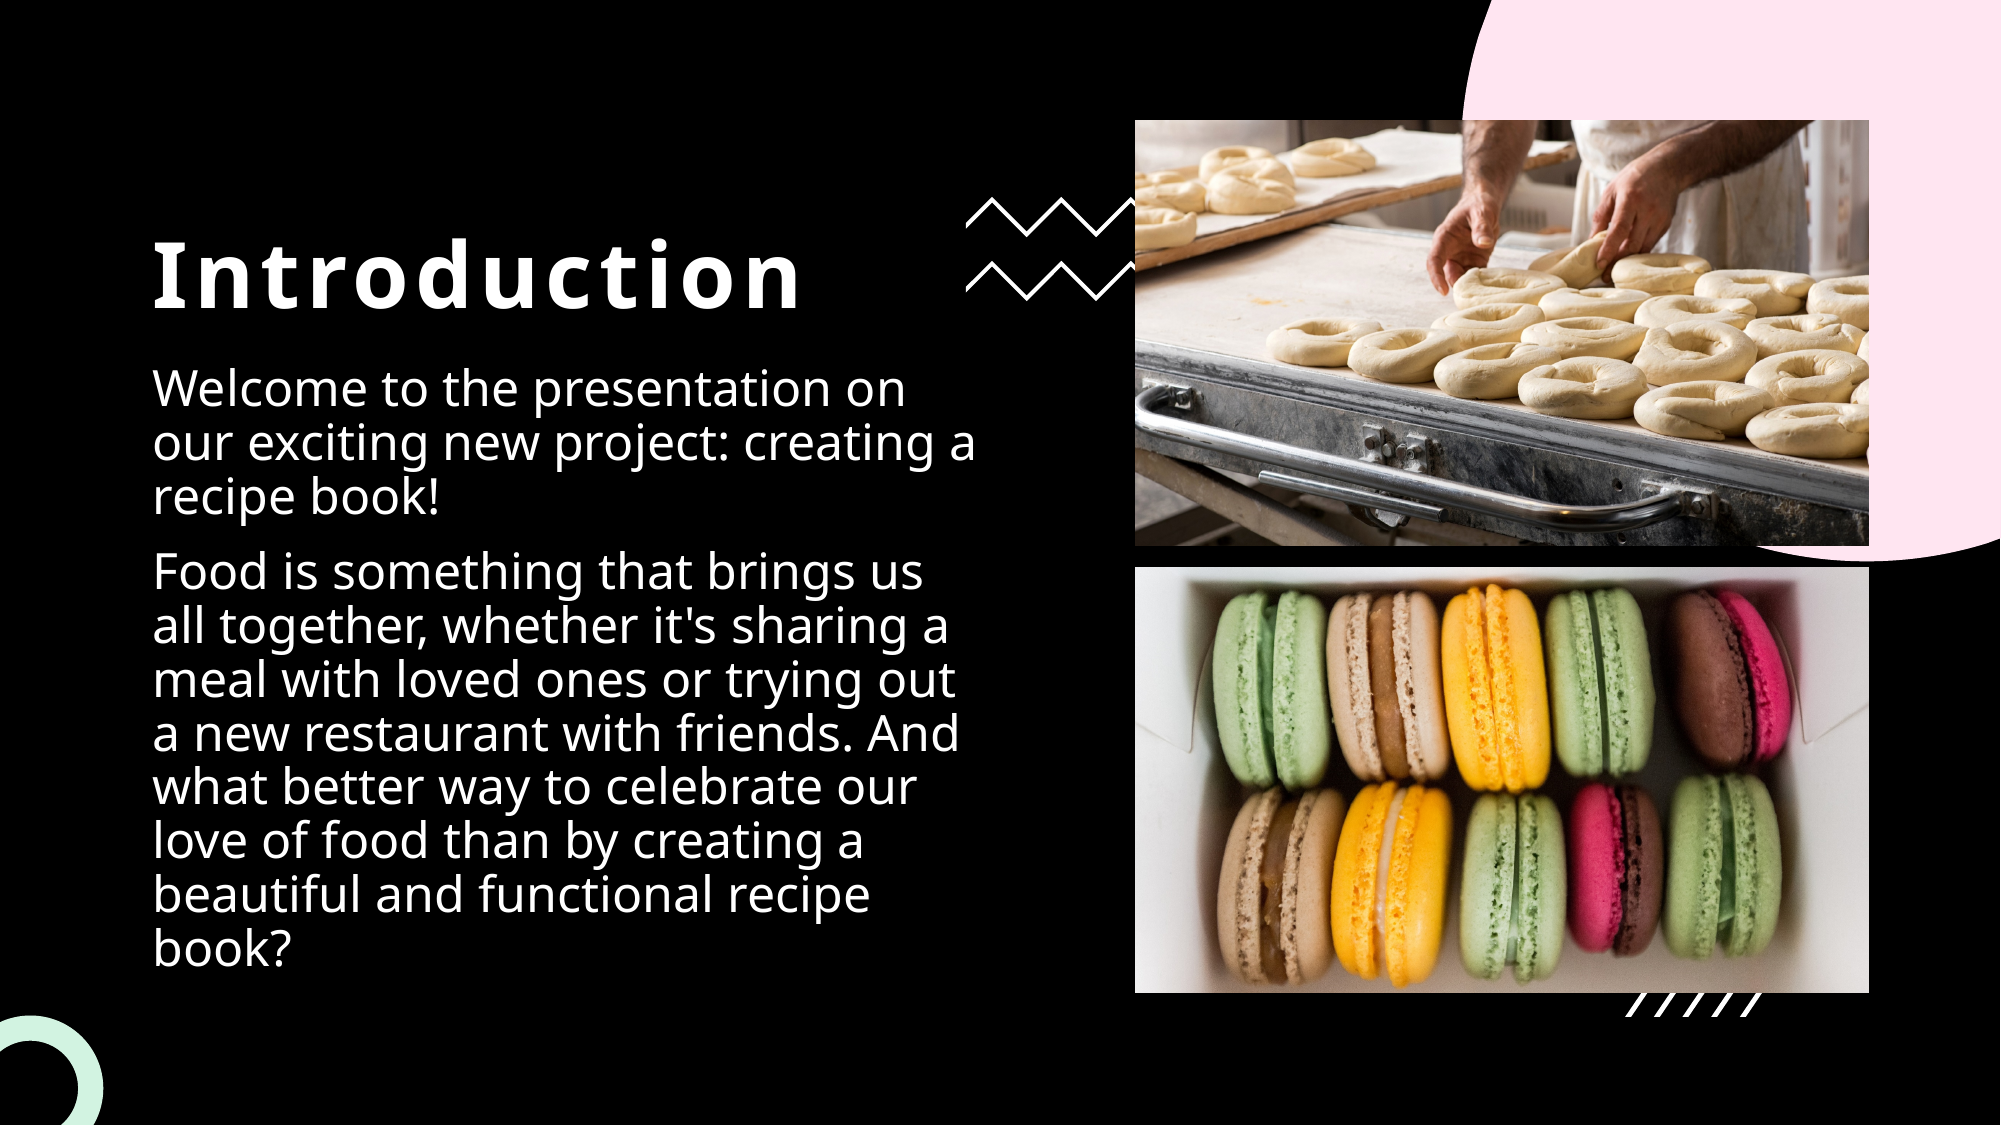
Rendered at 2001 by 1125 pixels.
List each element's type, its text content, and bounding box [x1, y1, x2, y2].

title Introduction [137, 120, 1000, 336]
list Welcome to the presentation on our exciting new project: creating a recipe book! Food is something that brings us all together, whether it's sharing a meal with loved ones or trying out a new restaurant with friends. And what better way to celebrate our love of food than by creating a beautiful and functional recipe book? [137, 355, 1000, 993]
picture [1135, 120, 1869, 546]
picture [1135, 567, 1869, 993]
